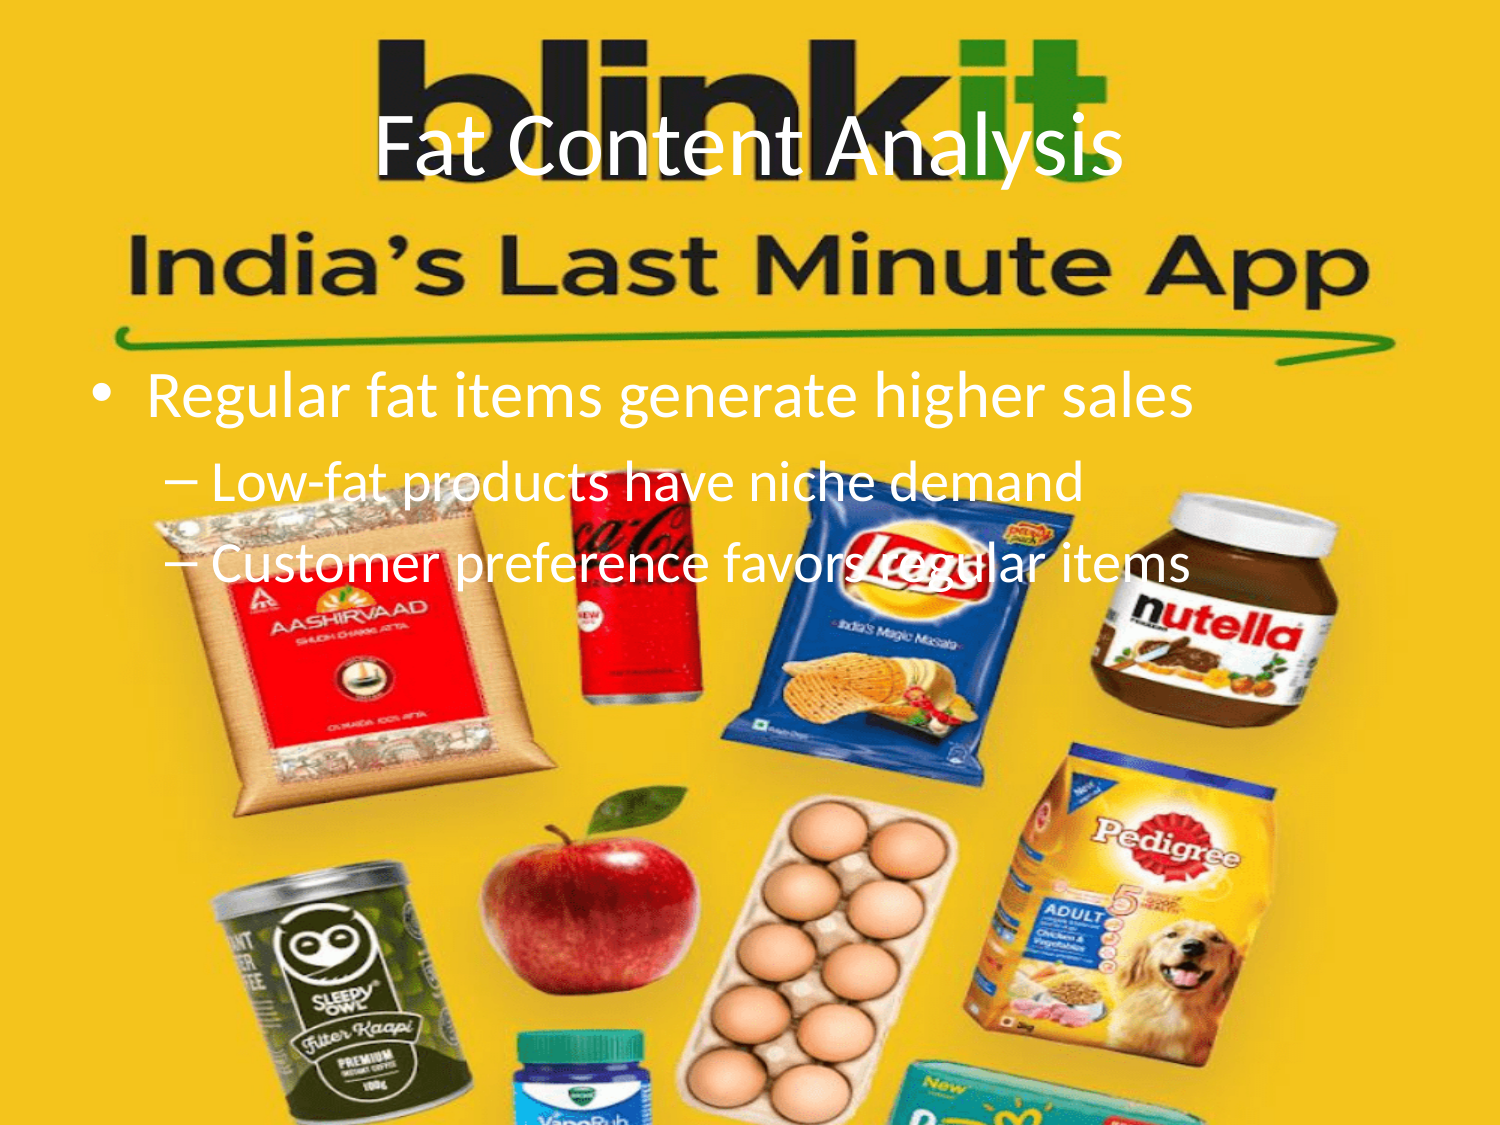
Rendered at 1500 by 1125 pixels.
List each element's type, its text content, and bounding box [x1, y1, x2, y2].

title Fat Content Analysis [75, 45, 1425, 233]
picture [0, 0, 1500, 1125]
list Regular fat items generate higher sales Low-fat products have niche demand Customer preference favors regular items [75, 343, 1425, 612]
